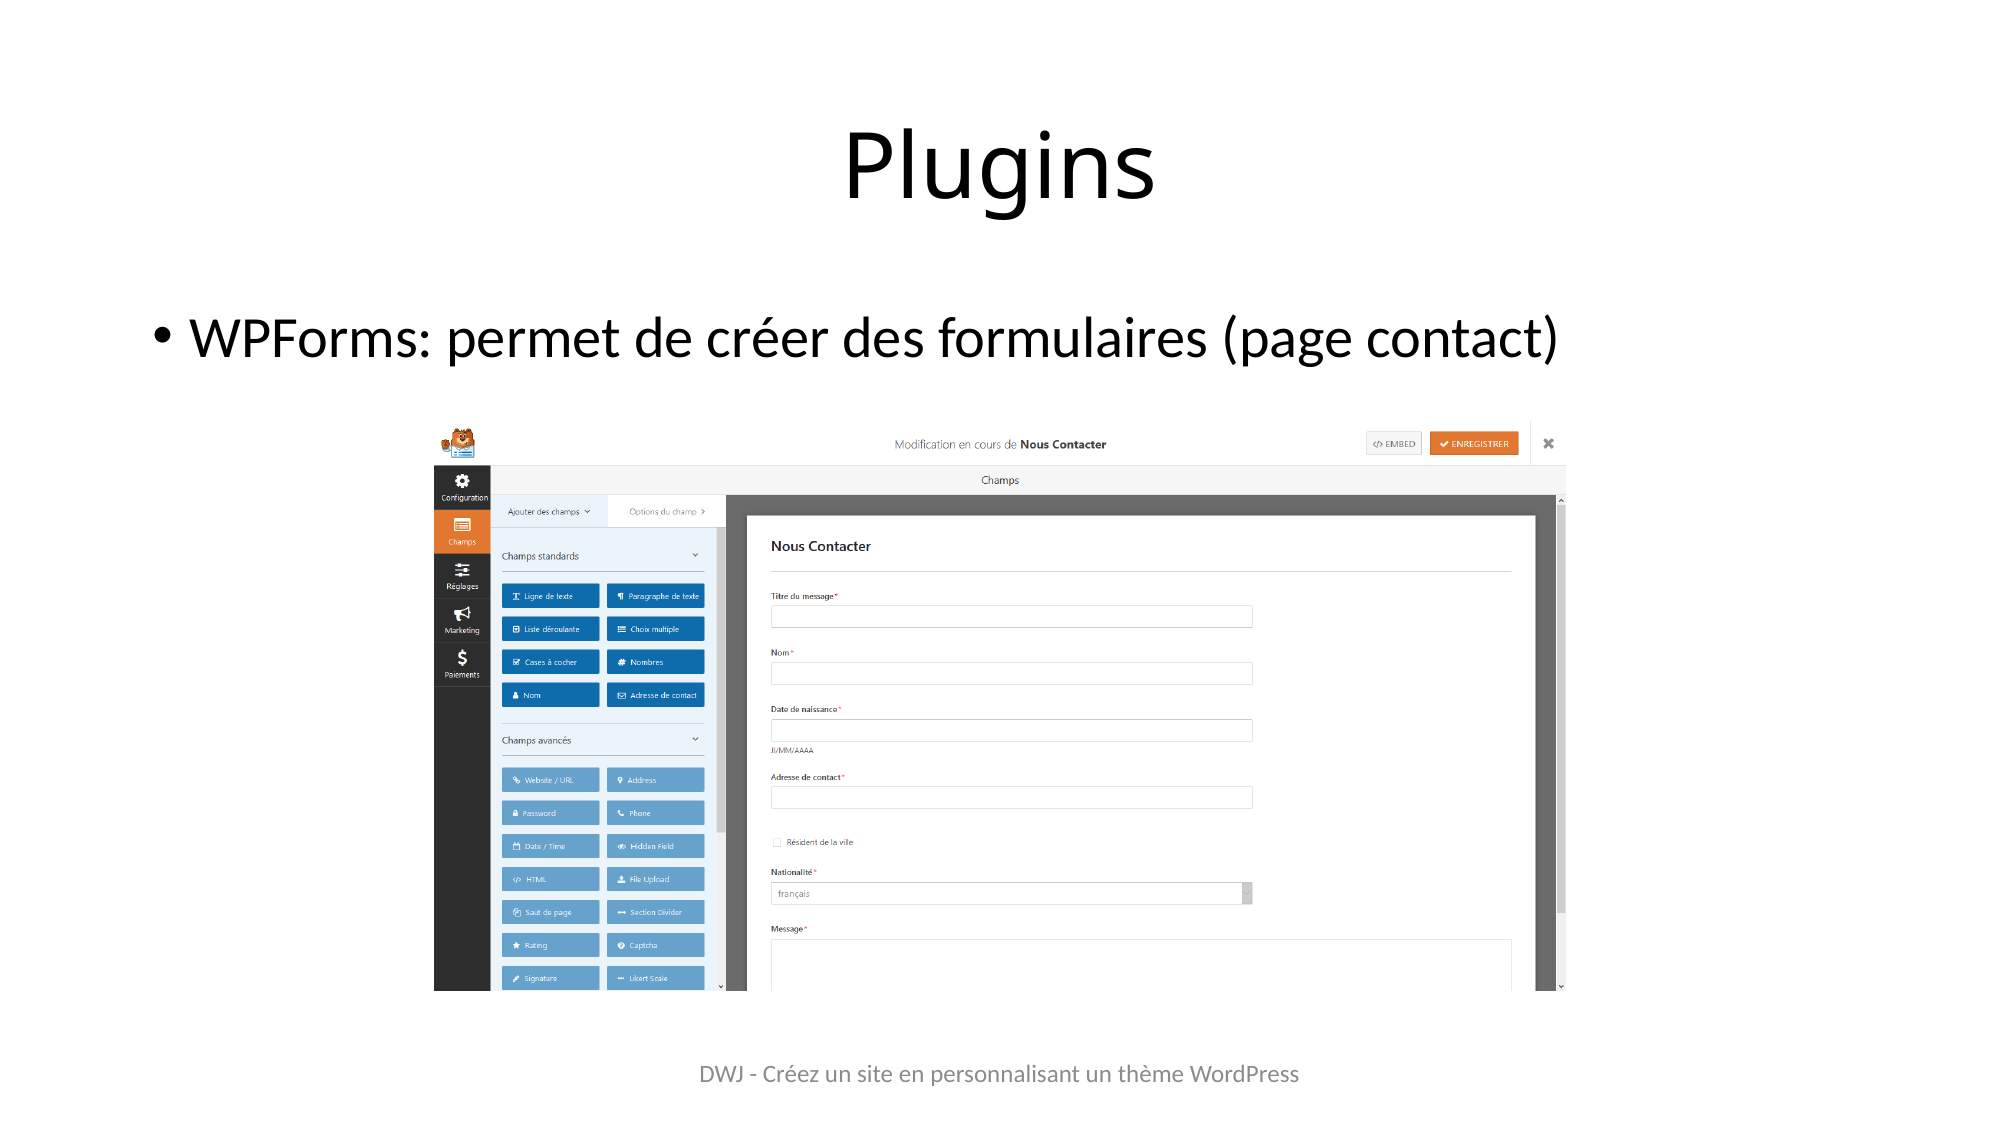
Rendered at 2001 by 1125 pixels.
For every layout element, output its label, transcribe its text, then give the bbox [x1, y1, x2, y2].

title Plugins [137, 59, 1863, 278]
list WPForms: permet de créer des formulaires (page contact) [137, 299, 1863, 1014]
picture [434, 421, 1566, 991]
footer DWJ - Créez un site en personnalisant un thème WordPress [662, 1042, 1338, 1103]
